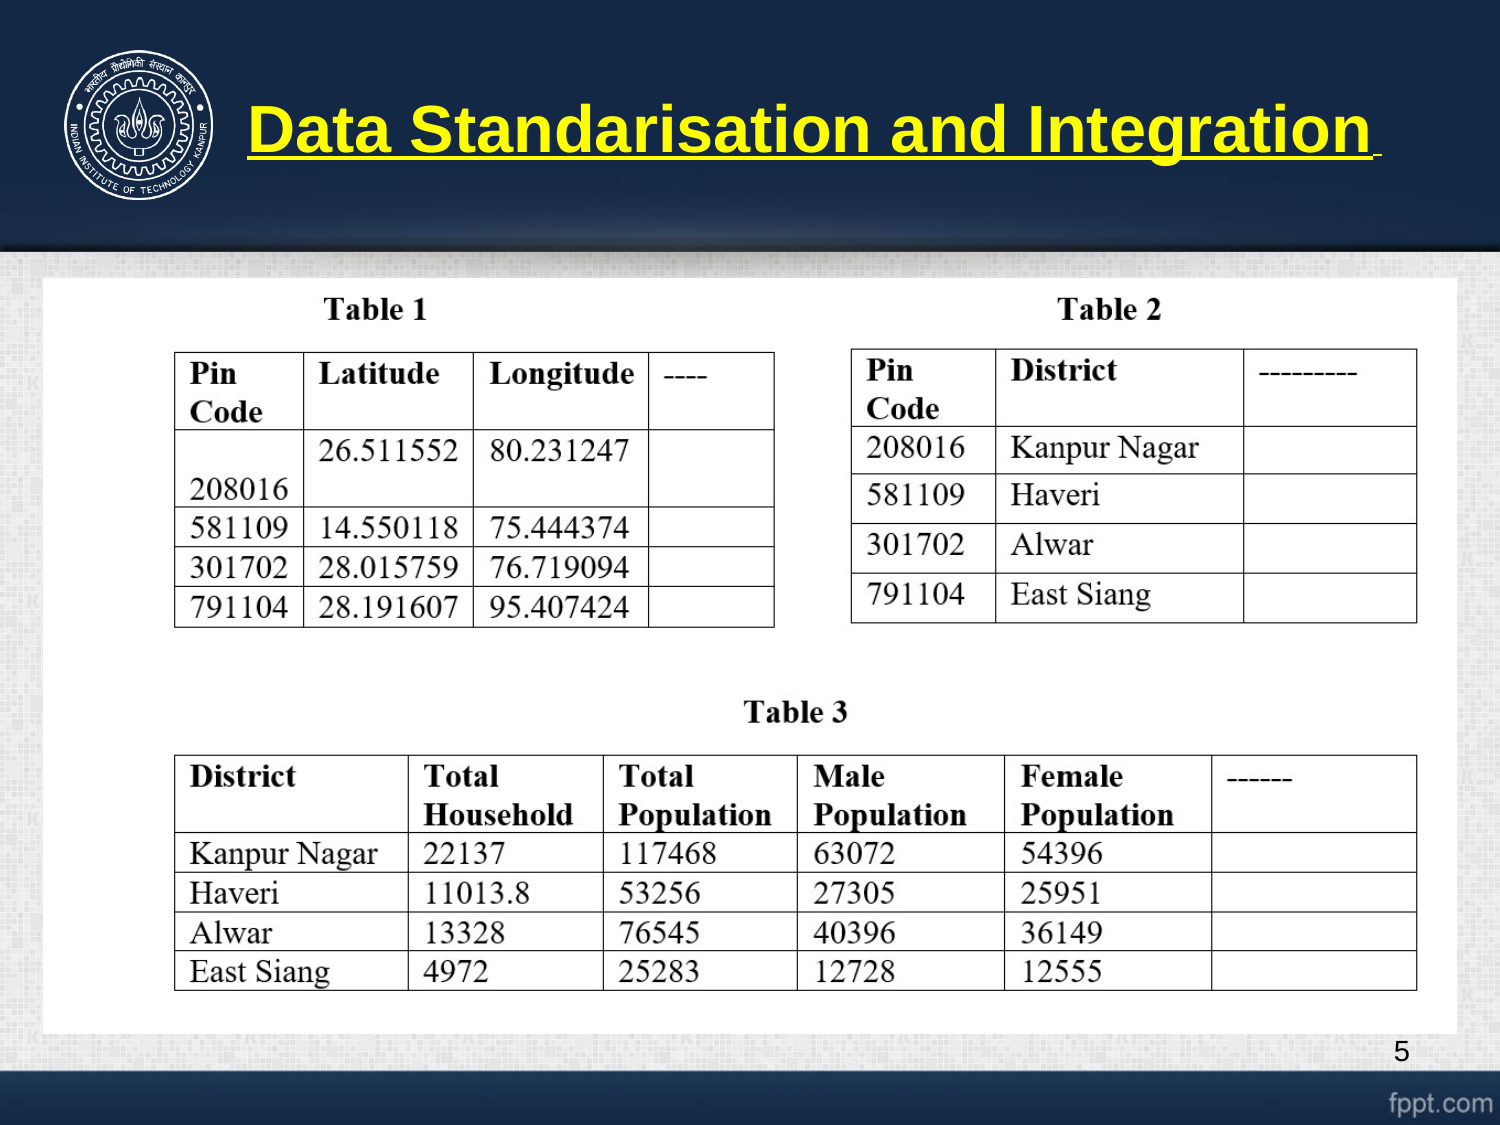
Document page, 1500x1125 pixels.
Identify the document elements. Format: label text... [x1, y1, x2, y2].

slide_number 5 [1074, 1034, 1425, 1103]
picture [0, 0, 1500, 1125]
text_box Data Standarisation and Integration [213, 74, 1500, 177]
